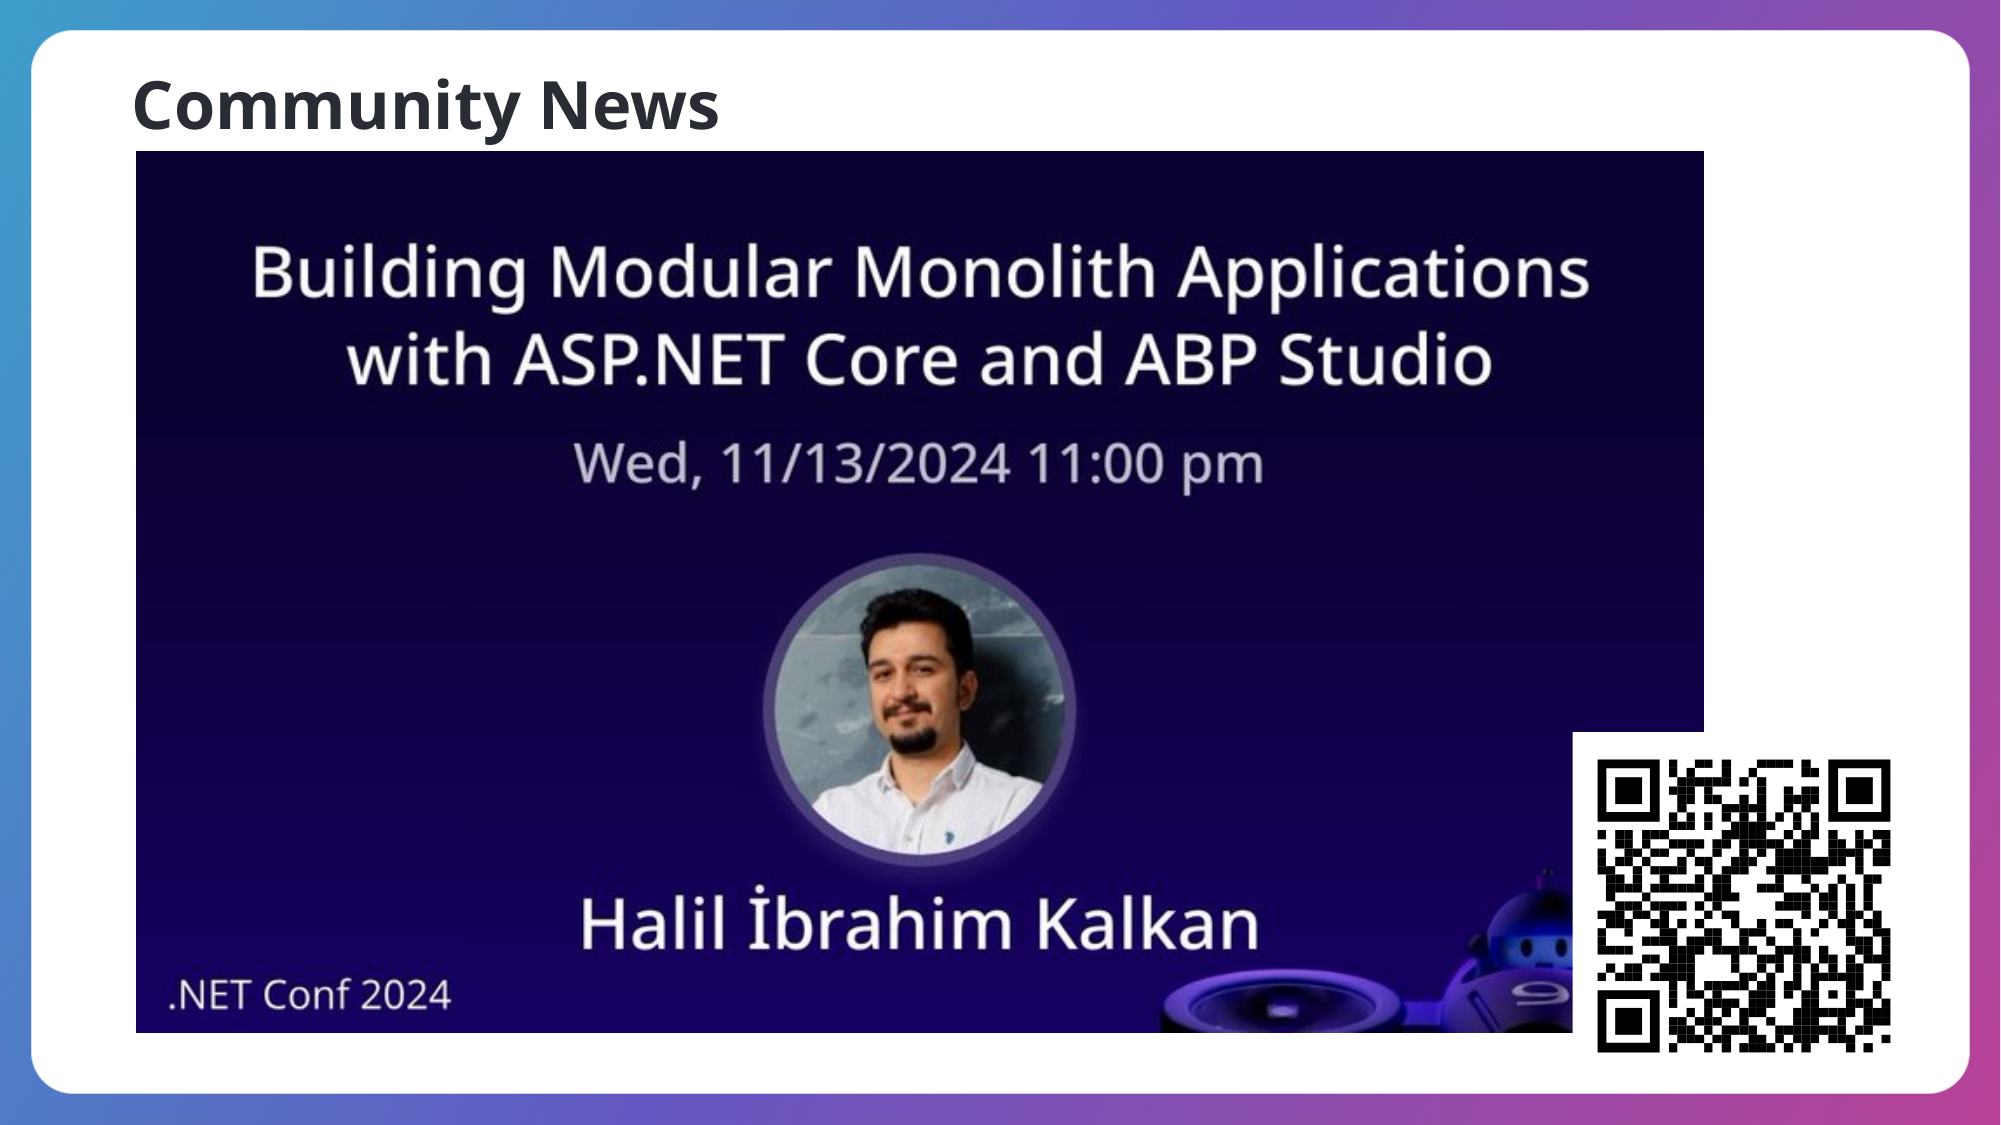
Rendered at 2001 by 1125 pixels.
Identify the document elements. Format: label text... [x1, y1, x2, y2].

text_box Community News [117, 55, 1412, 151]
picture [0, 0, 2001, 1125]
